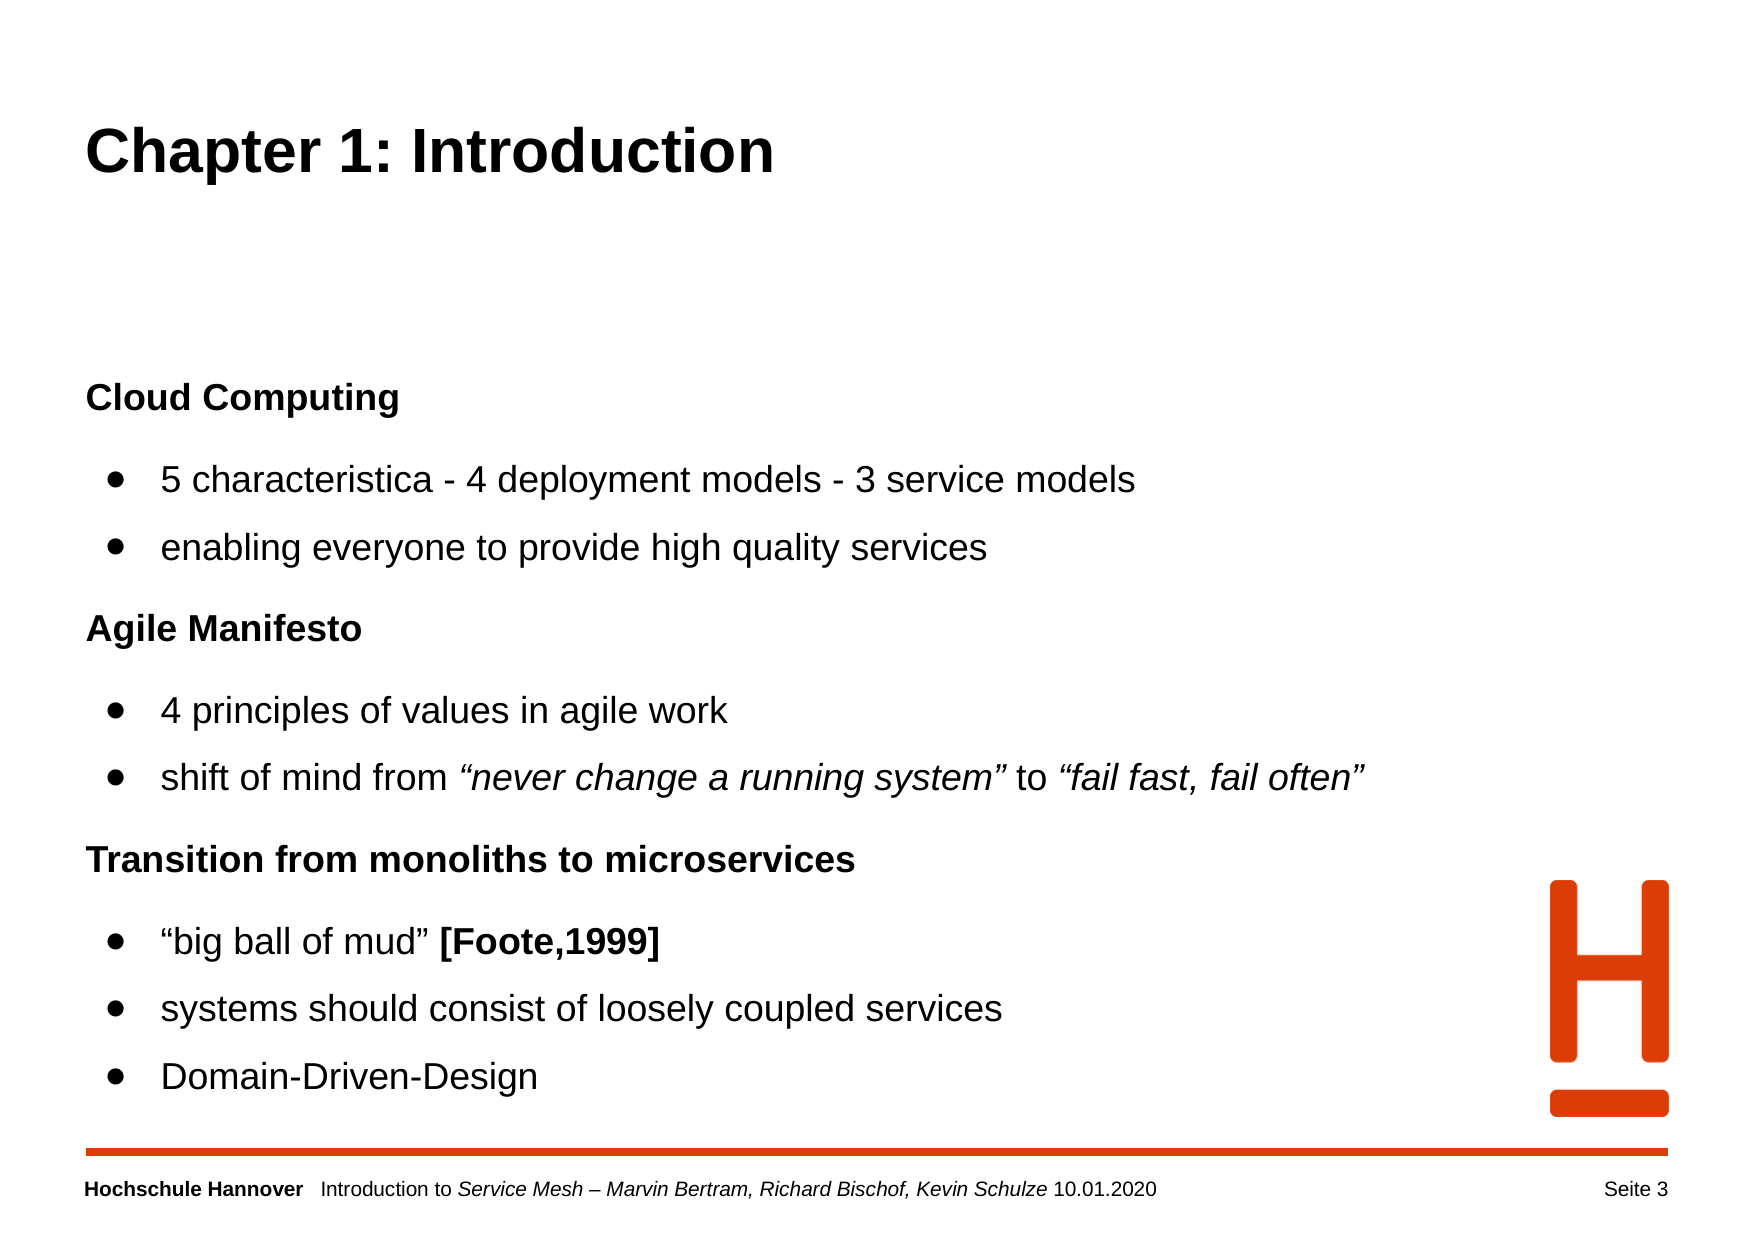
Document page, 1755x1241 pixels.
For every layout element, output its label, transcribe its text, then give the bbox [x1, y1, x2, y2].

picture [1550, 880, 1669, 1117]
slide_number Seite ‹#› [1467, 1175, 1669, 1213]
title Chapter 1: Introduction [85, 110, 1669, 266]
list Cloud Computing 5 characteristica - 4 deployment models - 3 service models enabling everyone to provide high quality services Agile Manifesto 4 principles of values in agile work shift of mind from “never change a running system” to “fail fast, fail often” Transition from monoliths to microservices “big ball of mud” [Foote,1999] systems should consist of loosely coupled services Domain-Driven-Design [85, 350, 1468, 1093]
